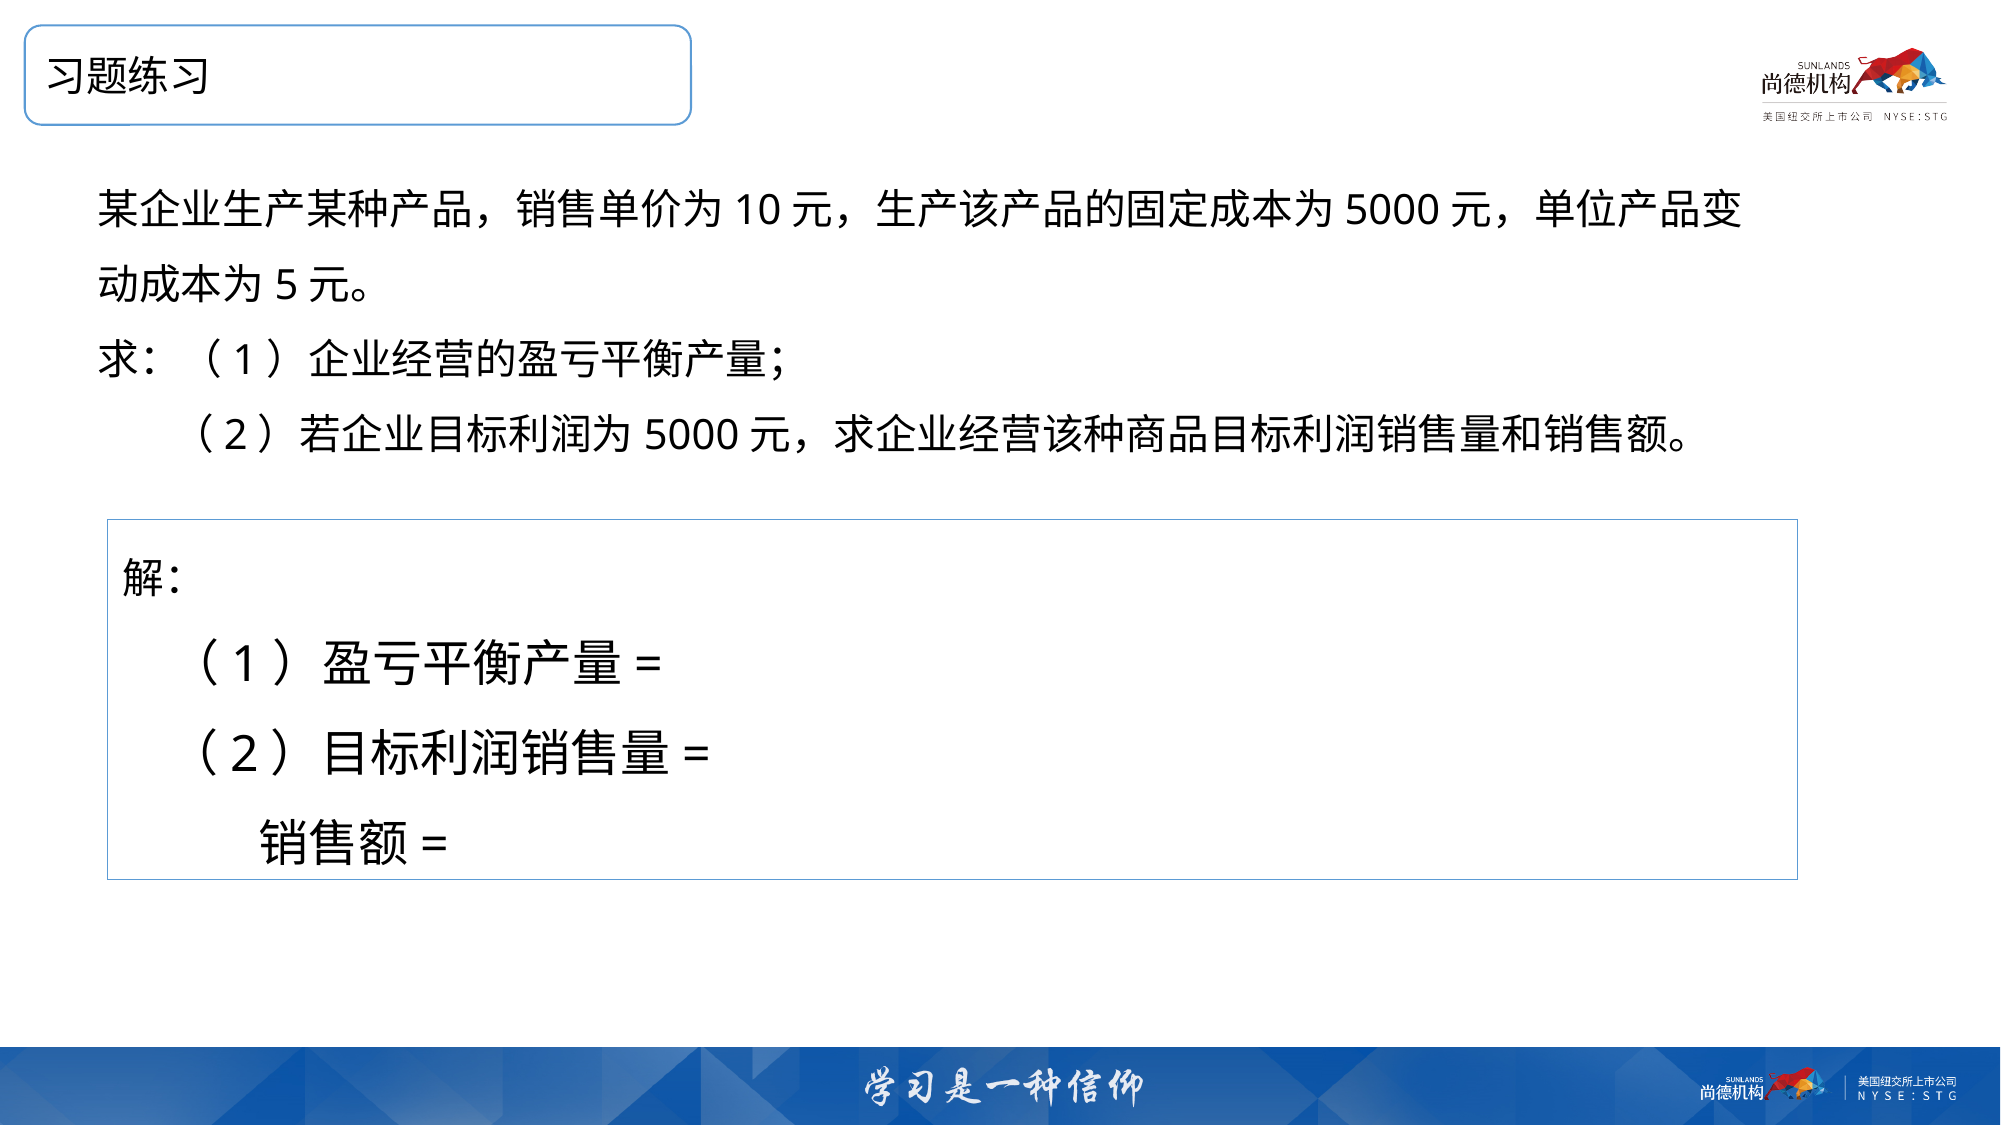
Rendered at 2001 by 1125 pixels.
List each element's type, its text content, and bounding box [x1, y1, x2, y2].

text_box 某企业生产某种产品，销售单价为10元，生产该产品的固定成本为5000元，单位产品变动成本为5元。 求：（1）企业经营的盈亏平衡产量； （2）若企业目标利润为5000元，求企业经营该种商品目标利润销售量和销售额。 [82, 150, 1773, 465]
picture [1720, 19, 1989, 150]
picture [0, 1047, 2001, 1125]
text_box 习题练习 [23, 24, 693, 126]
